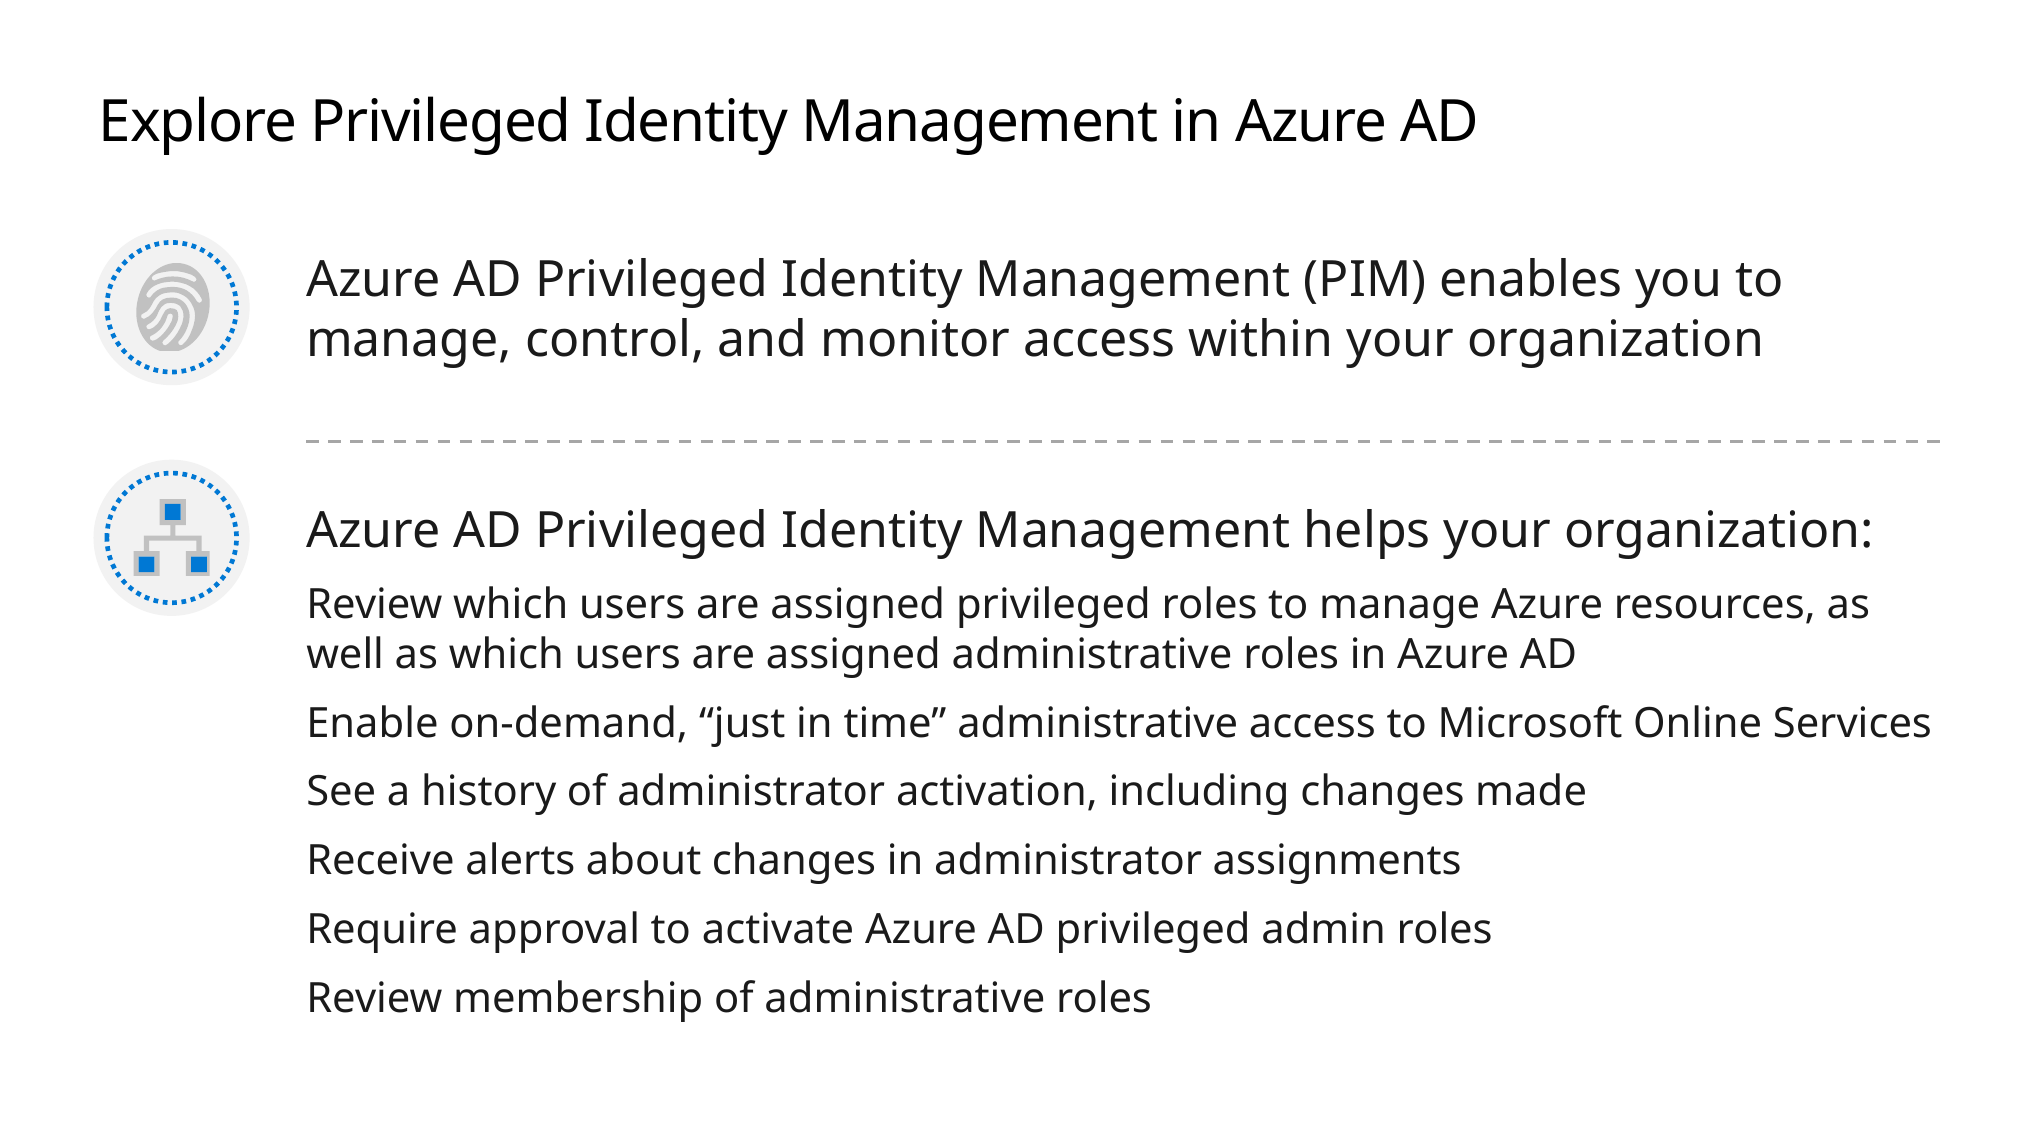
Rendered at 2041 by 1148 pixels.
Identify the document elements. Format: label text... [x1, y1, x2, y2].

picture [92, 228, 250, 386]
title Explore Privileged Identity Management in Azure AD [98, 83, 1943, 156]
picture [92, 459, 250, 616]
text_box Azure AD Privileged Identity Management helps your organization: Review which users are assigned privileged roles to manage Azure resources, as well as which users are assigned administrative roles in Azure AD Enable on-demand, “just in time” administrative access to Microsoft Online Services See a history of administrator activation, including changes made Receive alerts about changes in administrator assignments Require approval to activate Azure AD privileged admin roles Review membership of administrative roles [306, 497, 1947, 1025]
text_box Azure AD Privileged Identity Management (PIM) enables you to manage, control, and monitor access within your organization [306, 246, 1947, 367]
